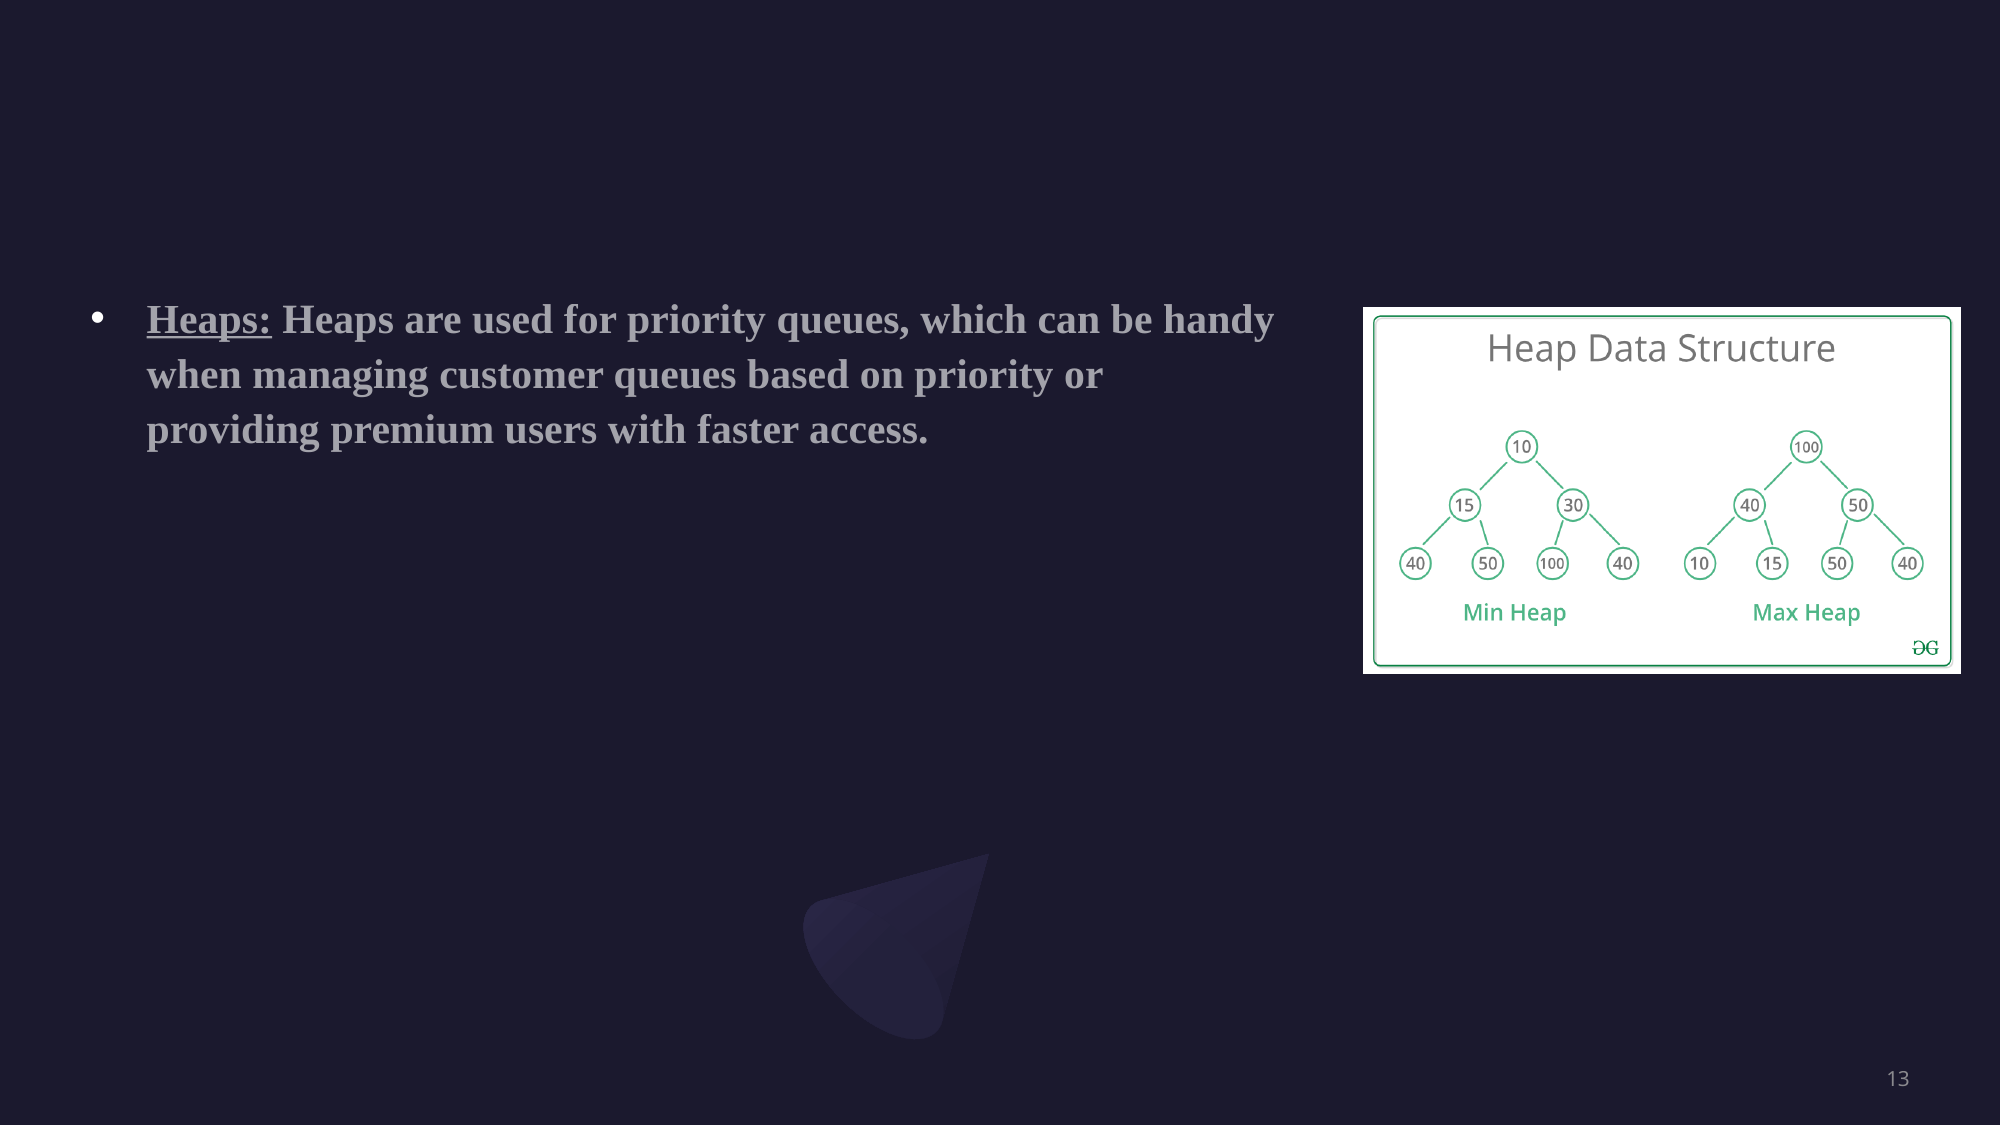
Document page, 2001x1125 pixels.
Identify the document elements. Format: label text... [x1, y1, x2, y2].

slide_number 13 [1632, 1067, 1910, 1093]
picture [1363, 307, 1961, 675]
list Heaps: Heaps are used for priority queues, which can be handy when managing customer queues based on priority or providing premium users with faster access. [90, 287, 1283, 1000]
